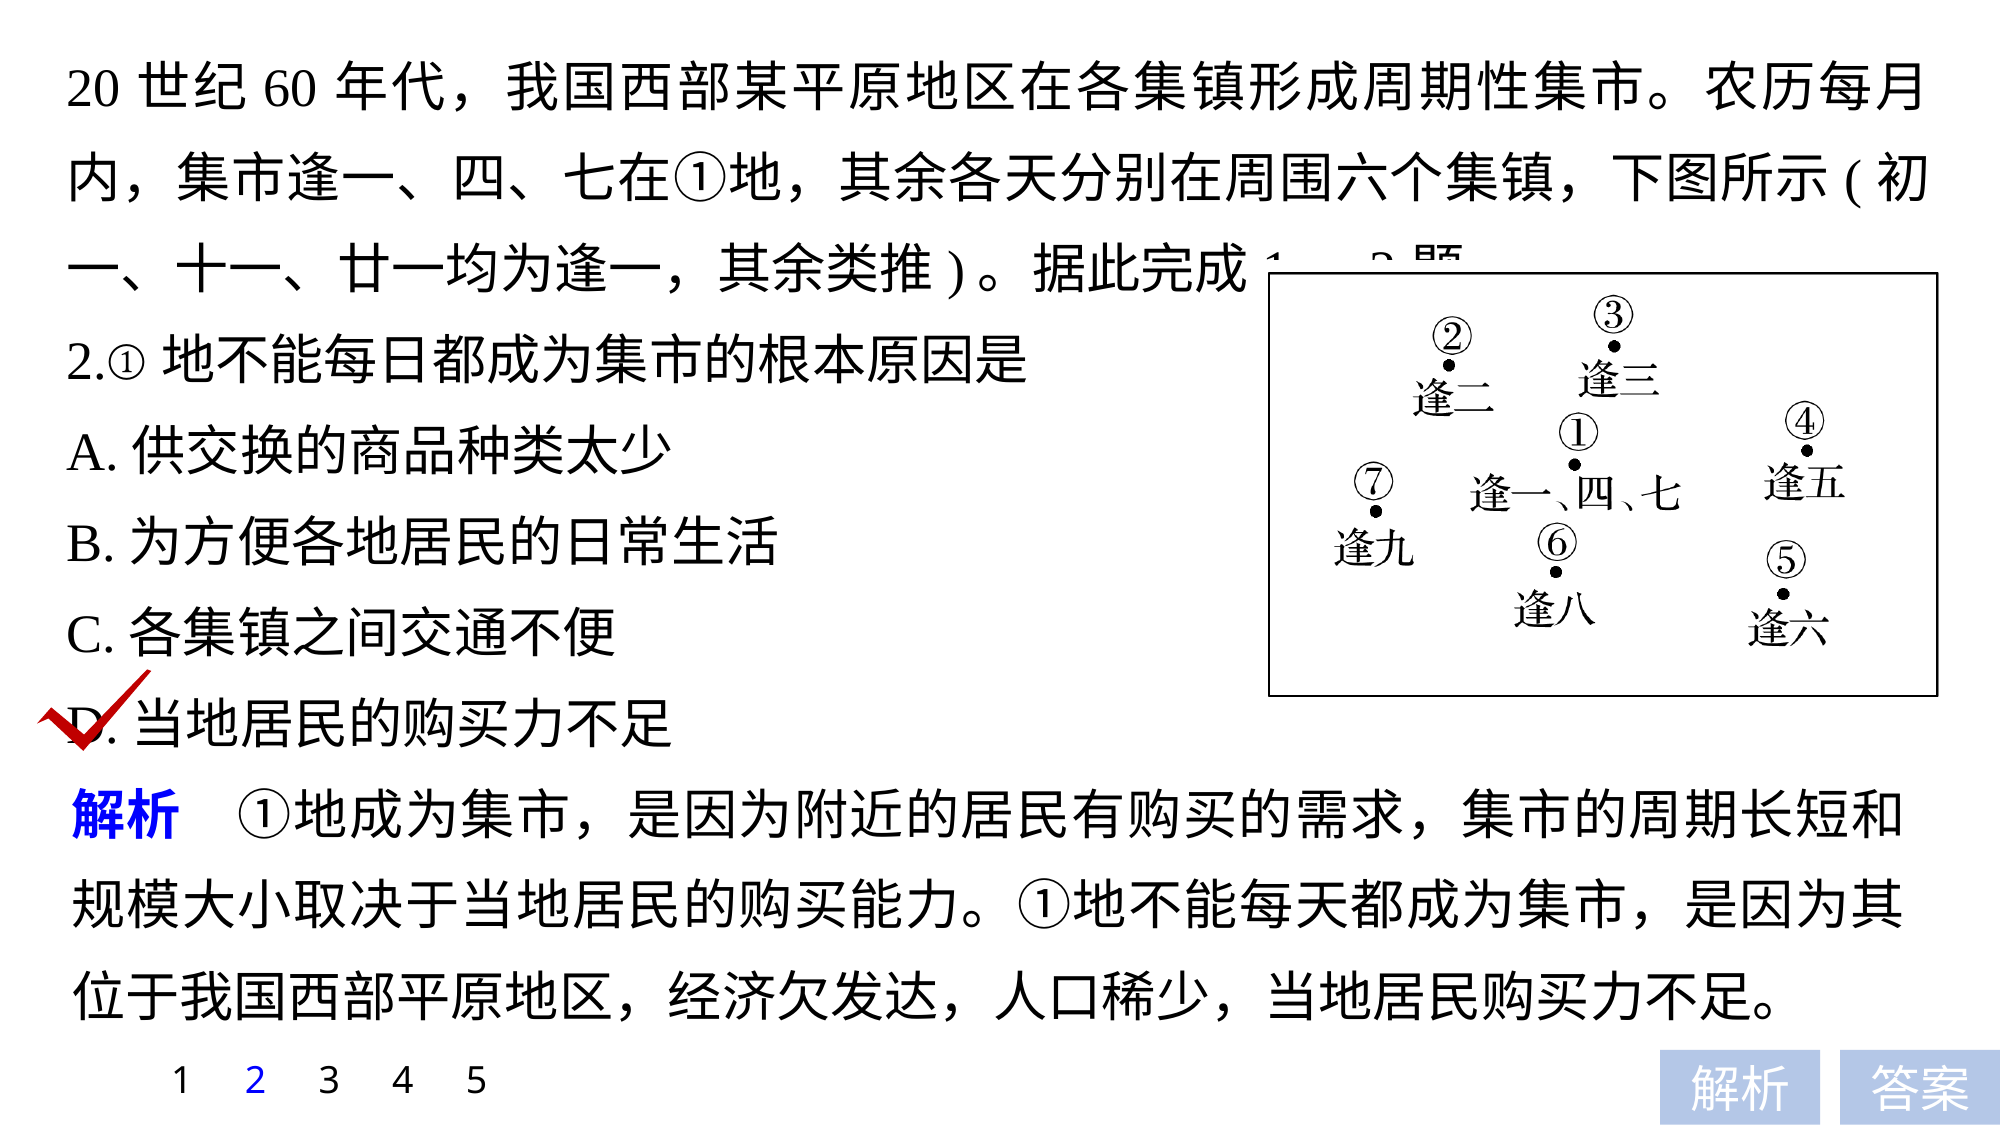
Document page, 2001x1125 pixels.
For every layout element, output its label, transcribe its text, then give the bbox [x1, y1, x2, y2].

text_box [36, 668, 154, 753]
text_box 答案 [1840, 1049, 2000, 1125]
picture [1259, 260, 1946, 714]
text_box 2 [223, 1030, 288, 1125]
text_box 20世纪60年代，我国西部某平原地区在各集镇形成周期性集市。农历每月内，集市逢一、四、七在①地，其余各天分别在周围六个集镇，下图所示(初一、十一、廿一均为逢一，其余类推)。据此完成1～2题。 2.①地不能每日都成为集市的根本原因是 A.供交换的商品种类太少 B.为方便各地居民的日常生活 C.各集镇之间交通不便 D.当地居民的购买力不足 [51, 19, 1945, 762]
text_box 4 [370, 1030, 436, 1125]
text_box 1 [149, 1030, 215, 1125]
text_box 解析 ①地成为集市，是因为附近的居民有购买的需求，集市的周期长短和规模大小取决于当地居民的购买能力。①地不能每天都成为集市，是因为其位于我国西部平原地区，经济欠发达，人口稀少，当地居民购买力不足。 [56, 746, 1921, 1035]
text_box 解析 [1660, 1049, 1821, 1125]
text_box 3 [296, 1030, 362, 1125]
text_box 5 [444, 1030, 509, 1125]
